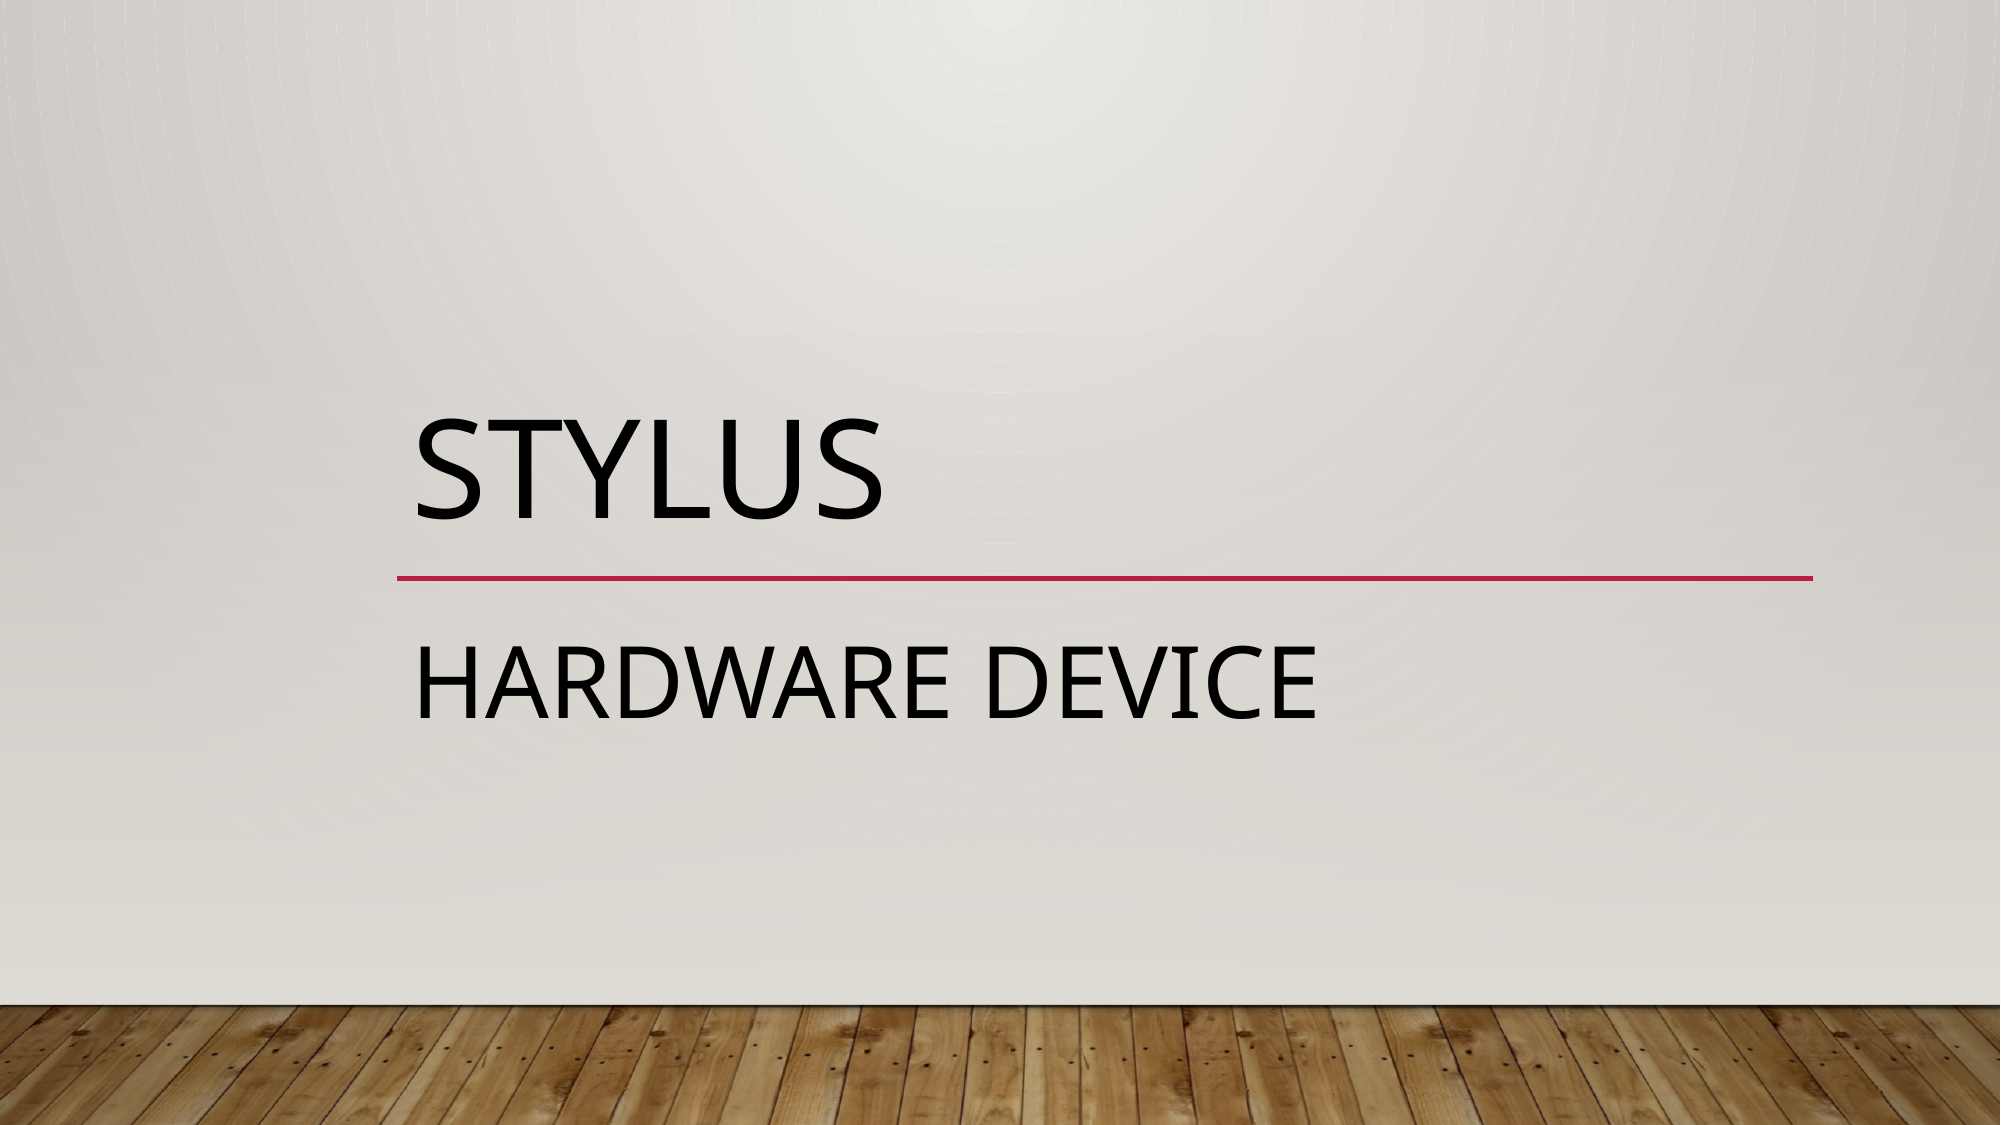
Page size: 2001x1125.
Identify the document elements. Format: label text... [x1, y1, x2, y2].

subtitle Hardware device [396, 579, 1814, 740]
picture [0, 1005, 2000, 1125]
title stylus [396, 131, 1814, 549]
